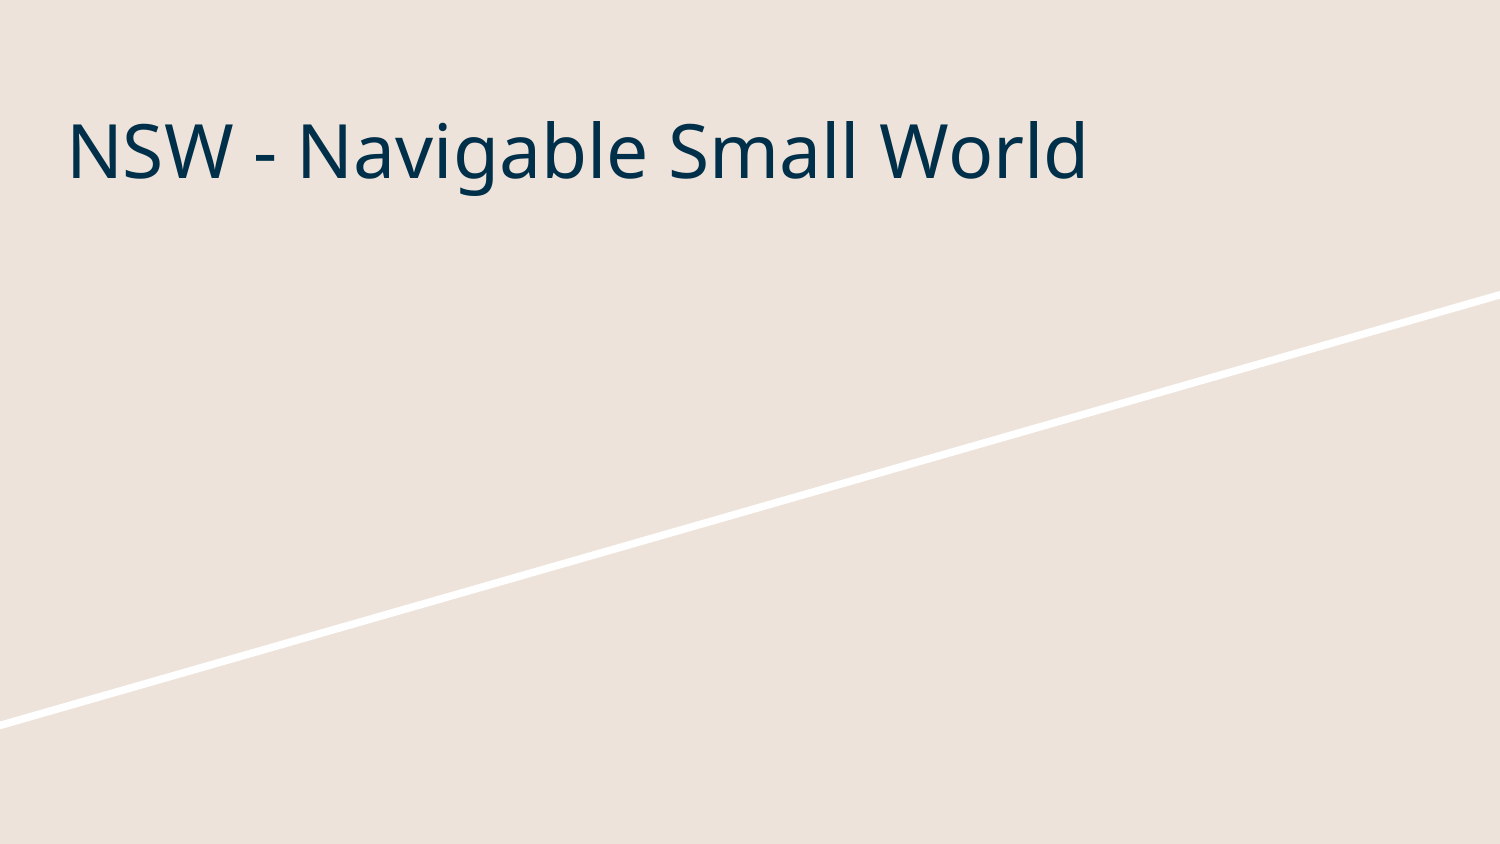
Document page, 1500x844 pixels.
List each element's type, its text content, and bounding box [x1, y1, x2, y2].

title NSW - Navigable Small World [51, 88, 1449, 299]
